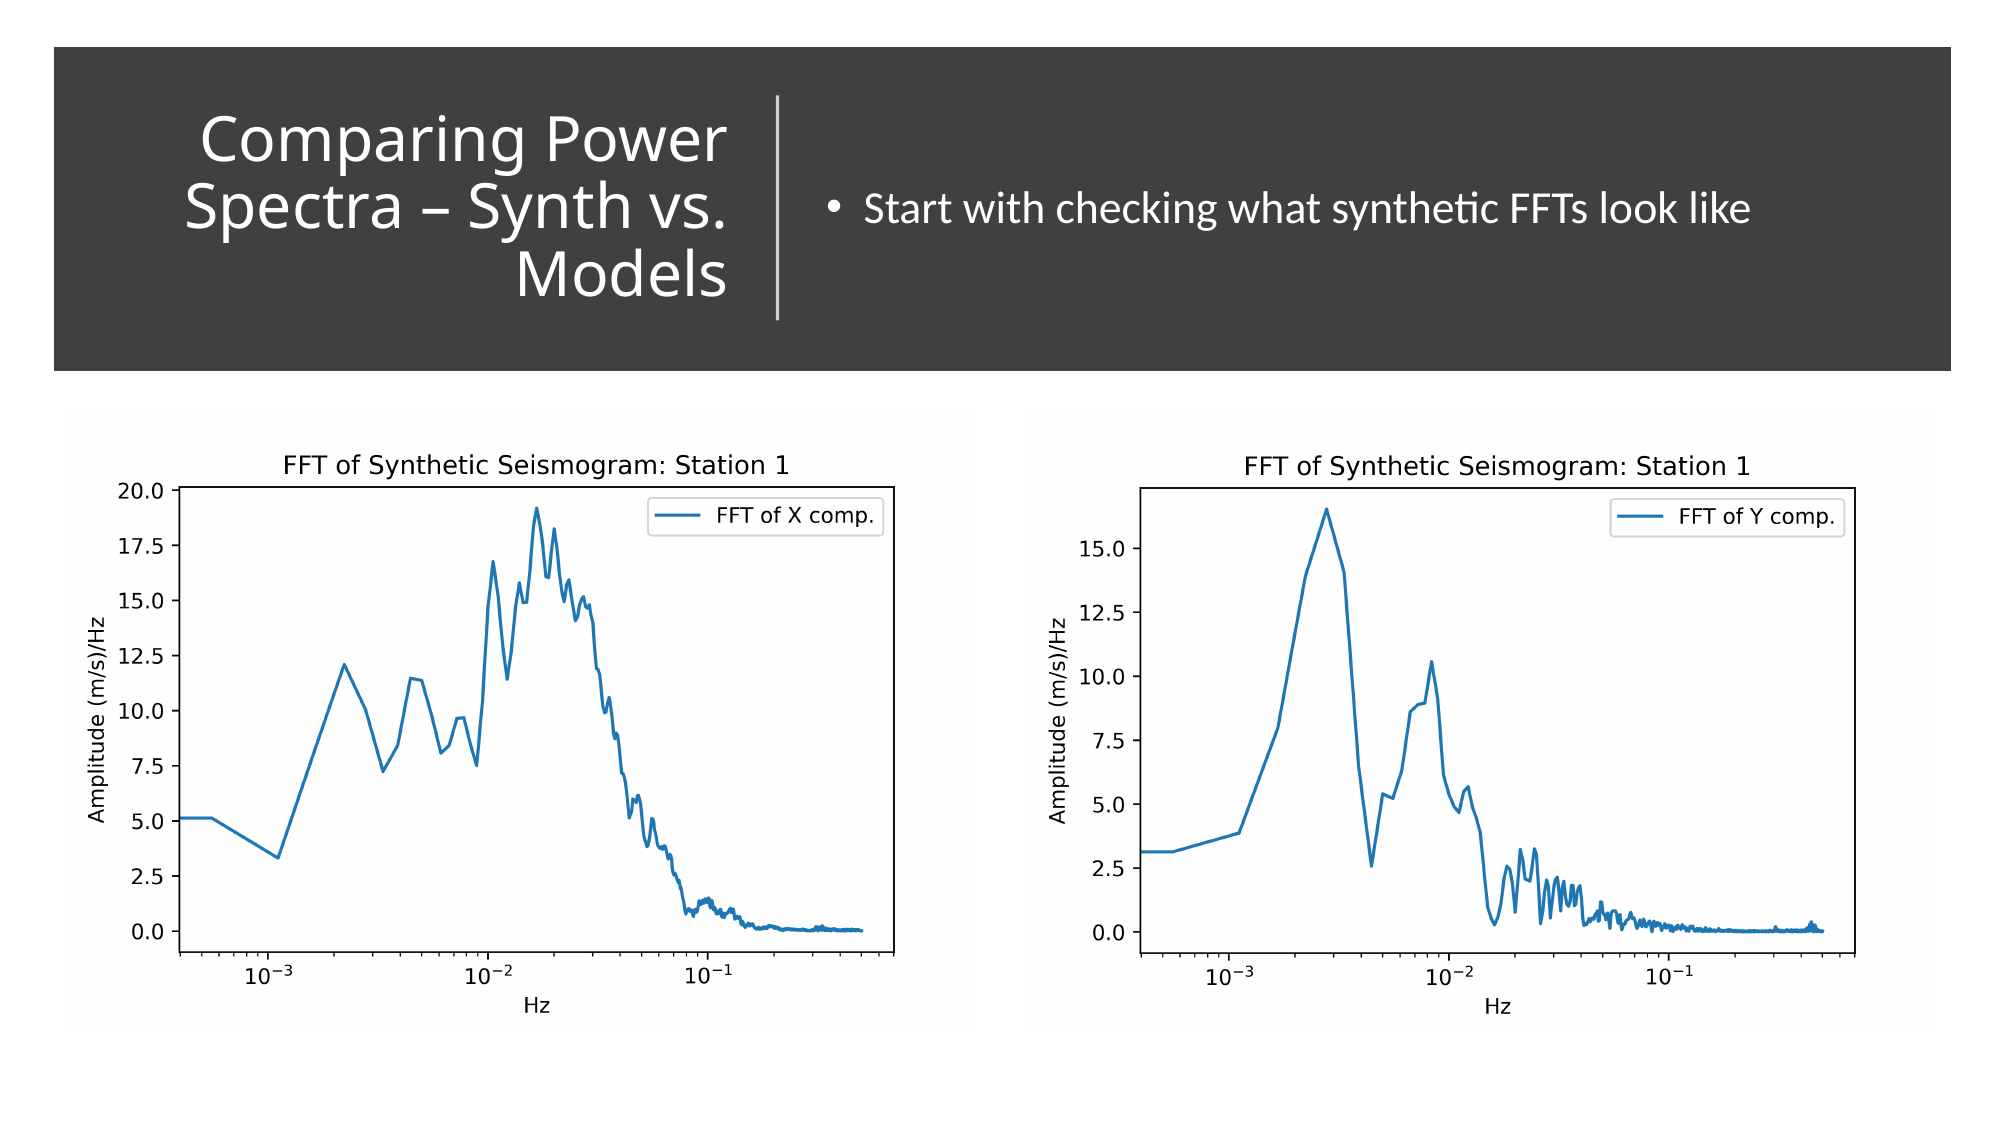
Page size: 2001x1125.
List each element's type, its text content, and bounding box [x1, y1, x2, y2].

text_box [63, 57, 1942, 361]
picture [64, 413, 977, 1029]
picture [1025, 414, 1936, 1030]
title Comparing Power Spectra – Synth vs. Models [106, 83, 744, 334]
list Start with checking what synthetic FFTs look like [811, 83, 1896, 334]
